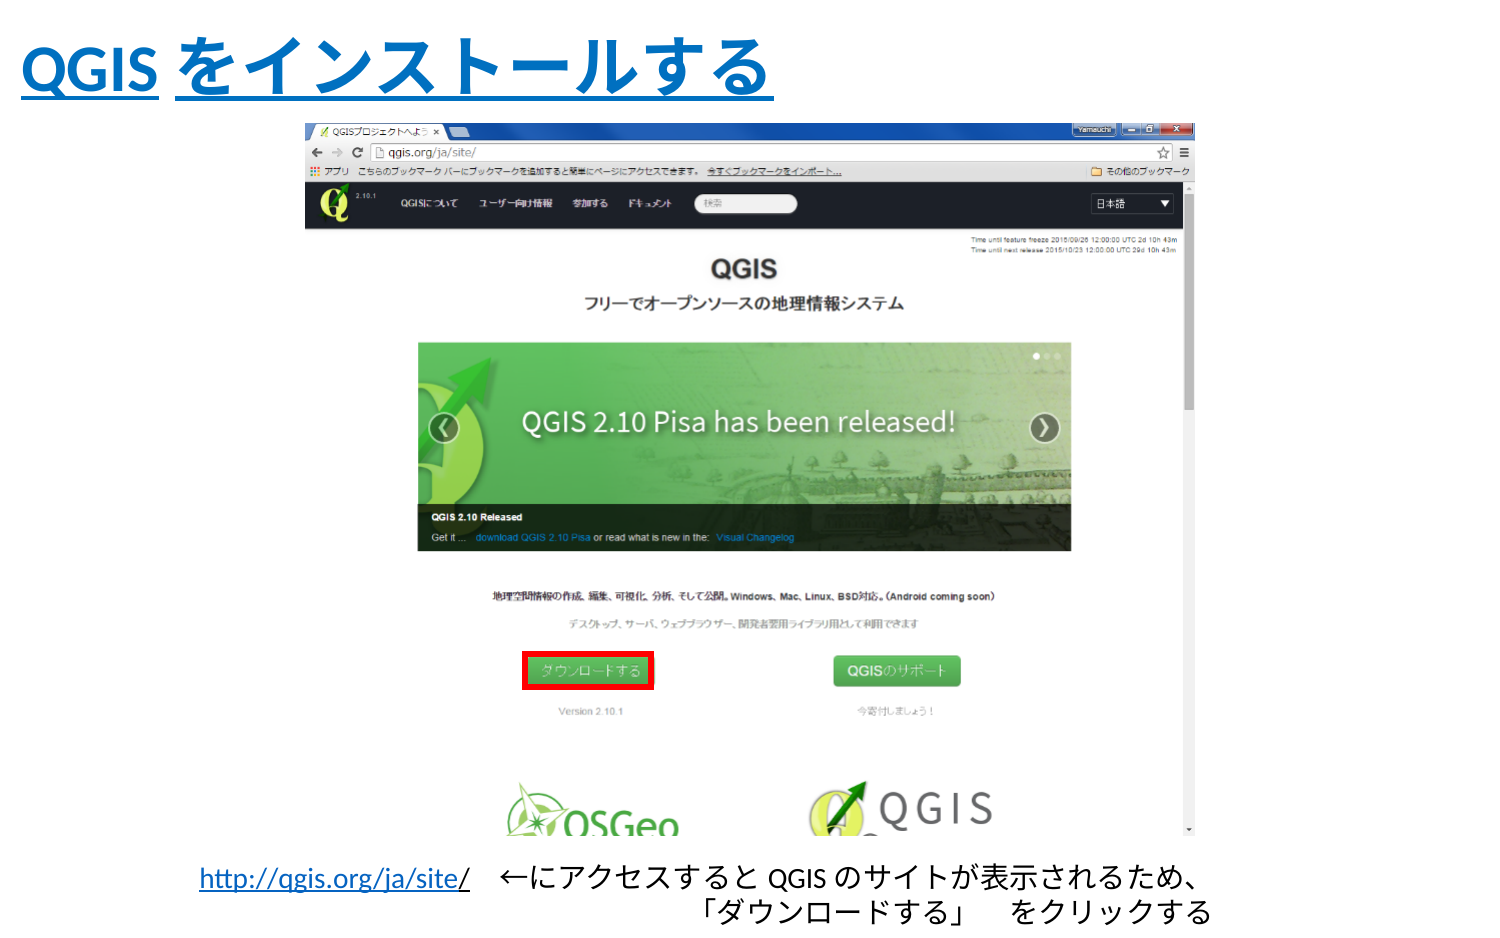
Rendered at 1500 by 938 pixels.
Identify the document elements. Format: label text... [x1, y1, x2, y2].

text_box http://qgis.org/ja/site/ ←にアクセスするとQGISのサイトが表示されるため、 「ダウンロードする」 をクリックする [184, 851, 1229, 937]
picture [304, 123, 1195, 836]
text_box QGISをインストールする [6, 17, 789, 112]
